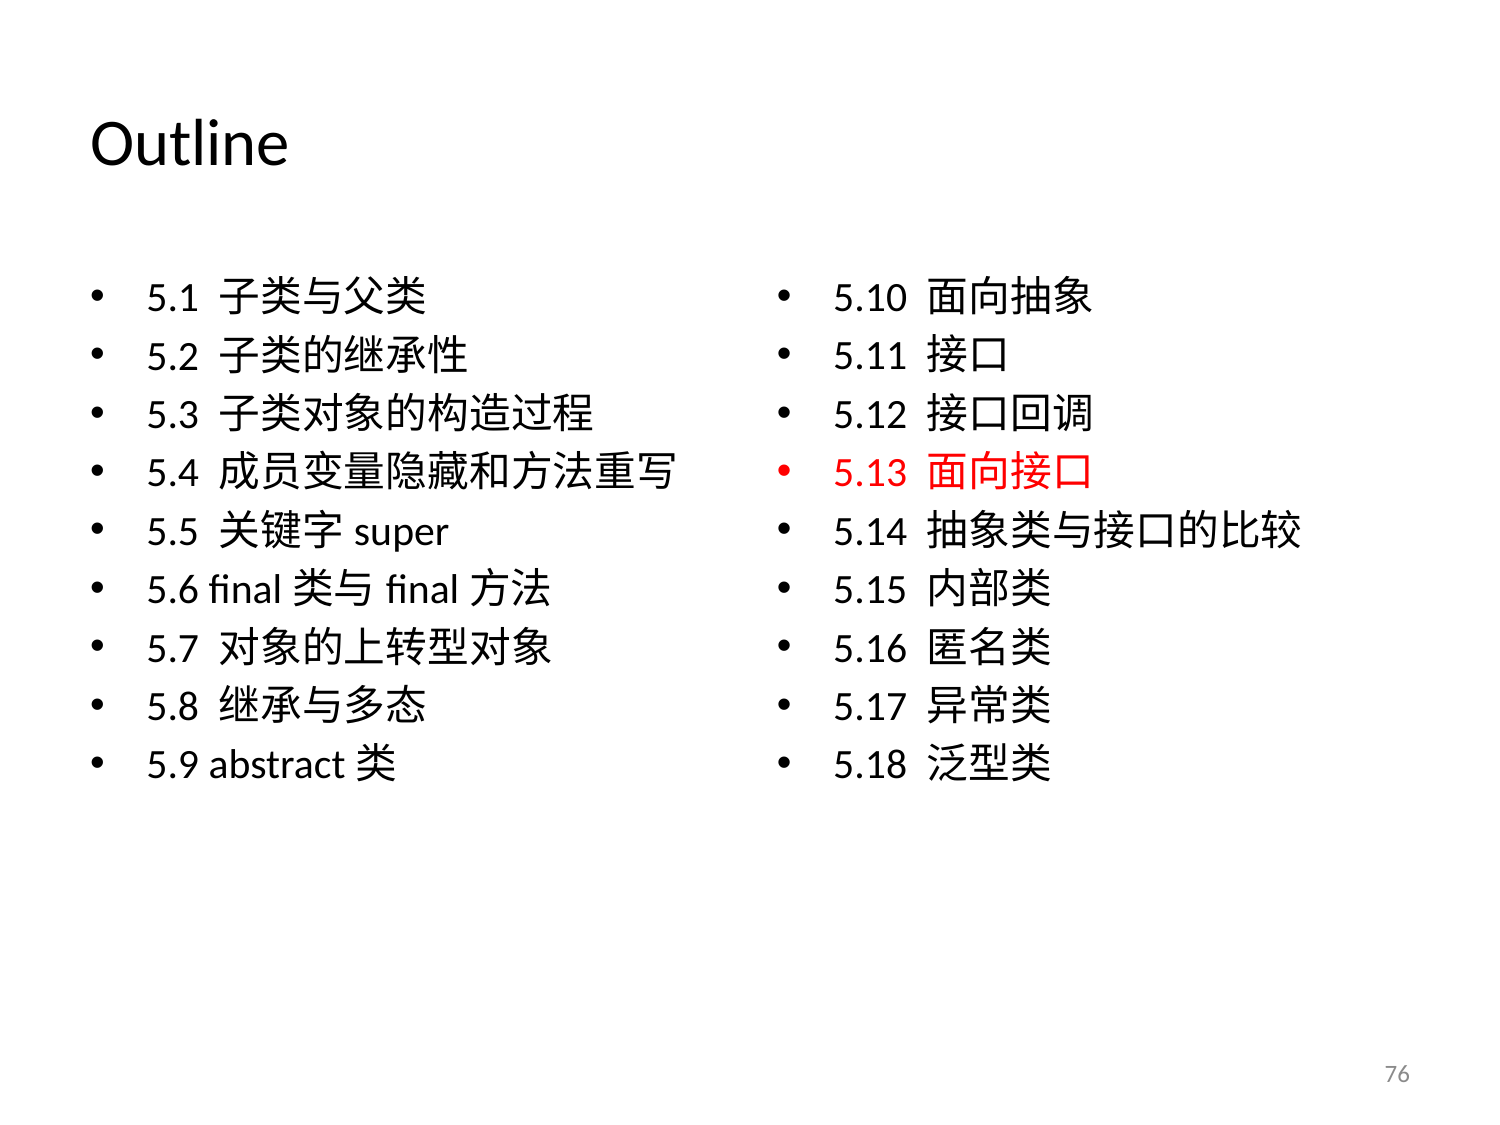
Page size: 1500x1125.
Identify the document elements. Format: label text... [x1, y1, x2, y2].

text_box 5.10 面向抽象 5.11 接口 5.12 接口回调 5.13 面向接口 5.14 抽象类与接口的比较 5.15 内部类 5.16 匿名类 5.17 异常类 5.18 泛型类 [761, 262, 1365, 1005]
slide_number 76 [1074, 1042, 1425, 1103]
title Outline [75, 45, 1425, 233]
list 5.1 子类与父类 5.2 子类的继承性 5.3 子类对象的构造过程 5.4 成员变量隐藏和方法重写 5.5 关键字super 5.6 final类与final方法 5.7 对象的上转型对象 5.8 继承与多态 5.9 abstract类 [75, 262, 703, 1005]
